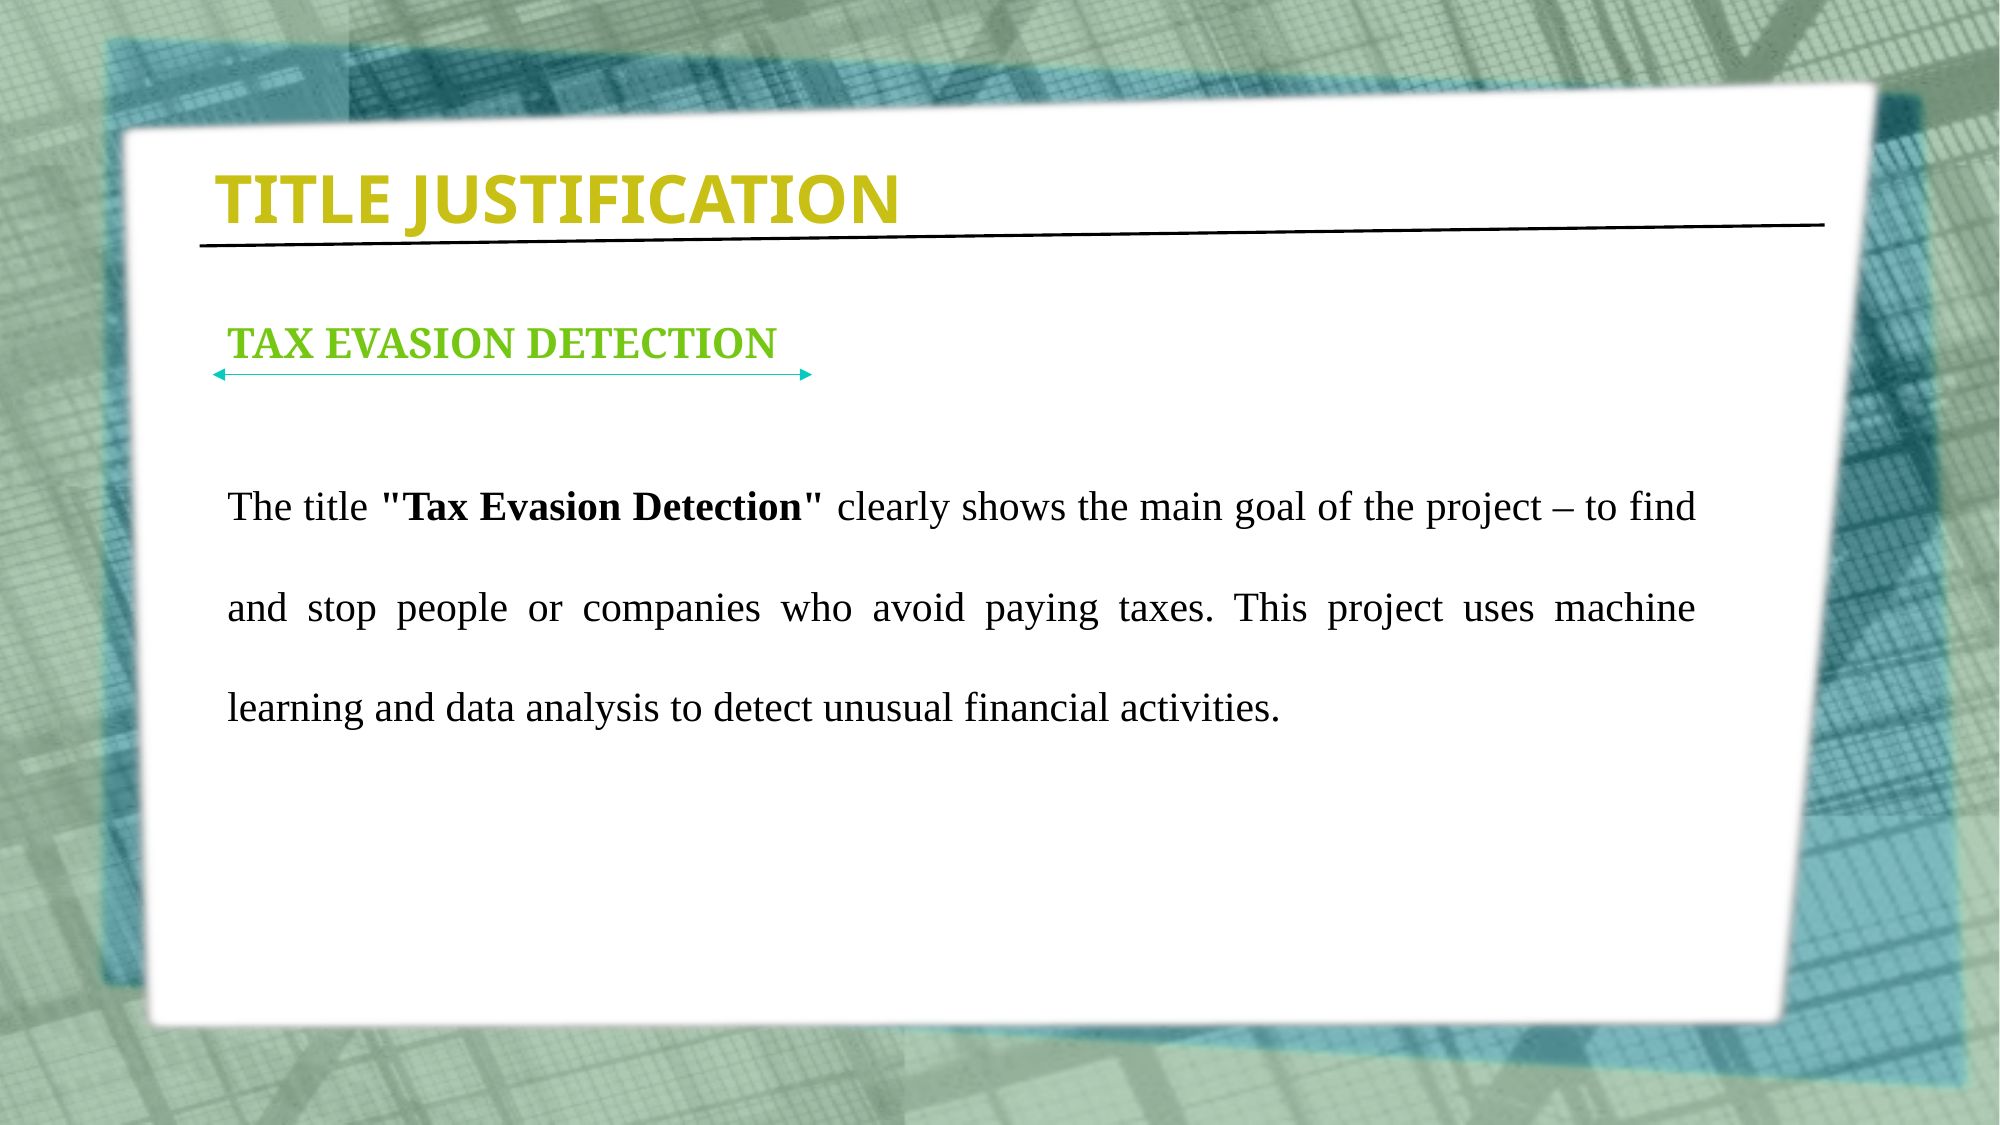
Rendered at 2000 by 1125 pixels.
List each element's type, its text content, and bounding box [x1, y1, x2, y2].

text_box The title "Tax Evasion Detection" clearly shows the main goal of the project – to find and stop people or companies who avoid paying taxes. This project uses machine learning and data analysis to detect unusual financial activities. [212, 421, 1713, 737]
text_box TAX EVASION DETECTION [212, 309, 1013, 374]
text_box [199, 224, 1825, 246]
picture [0, 0, 2000, 1125]
text_box TITLE JUSTIFICATION [199, 149, 1624, 224]
